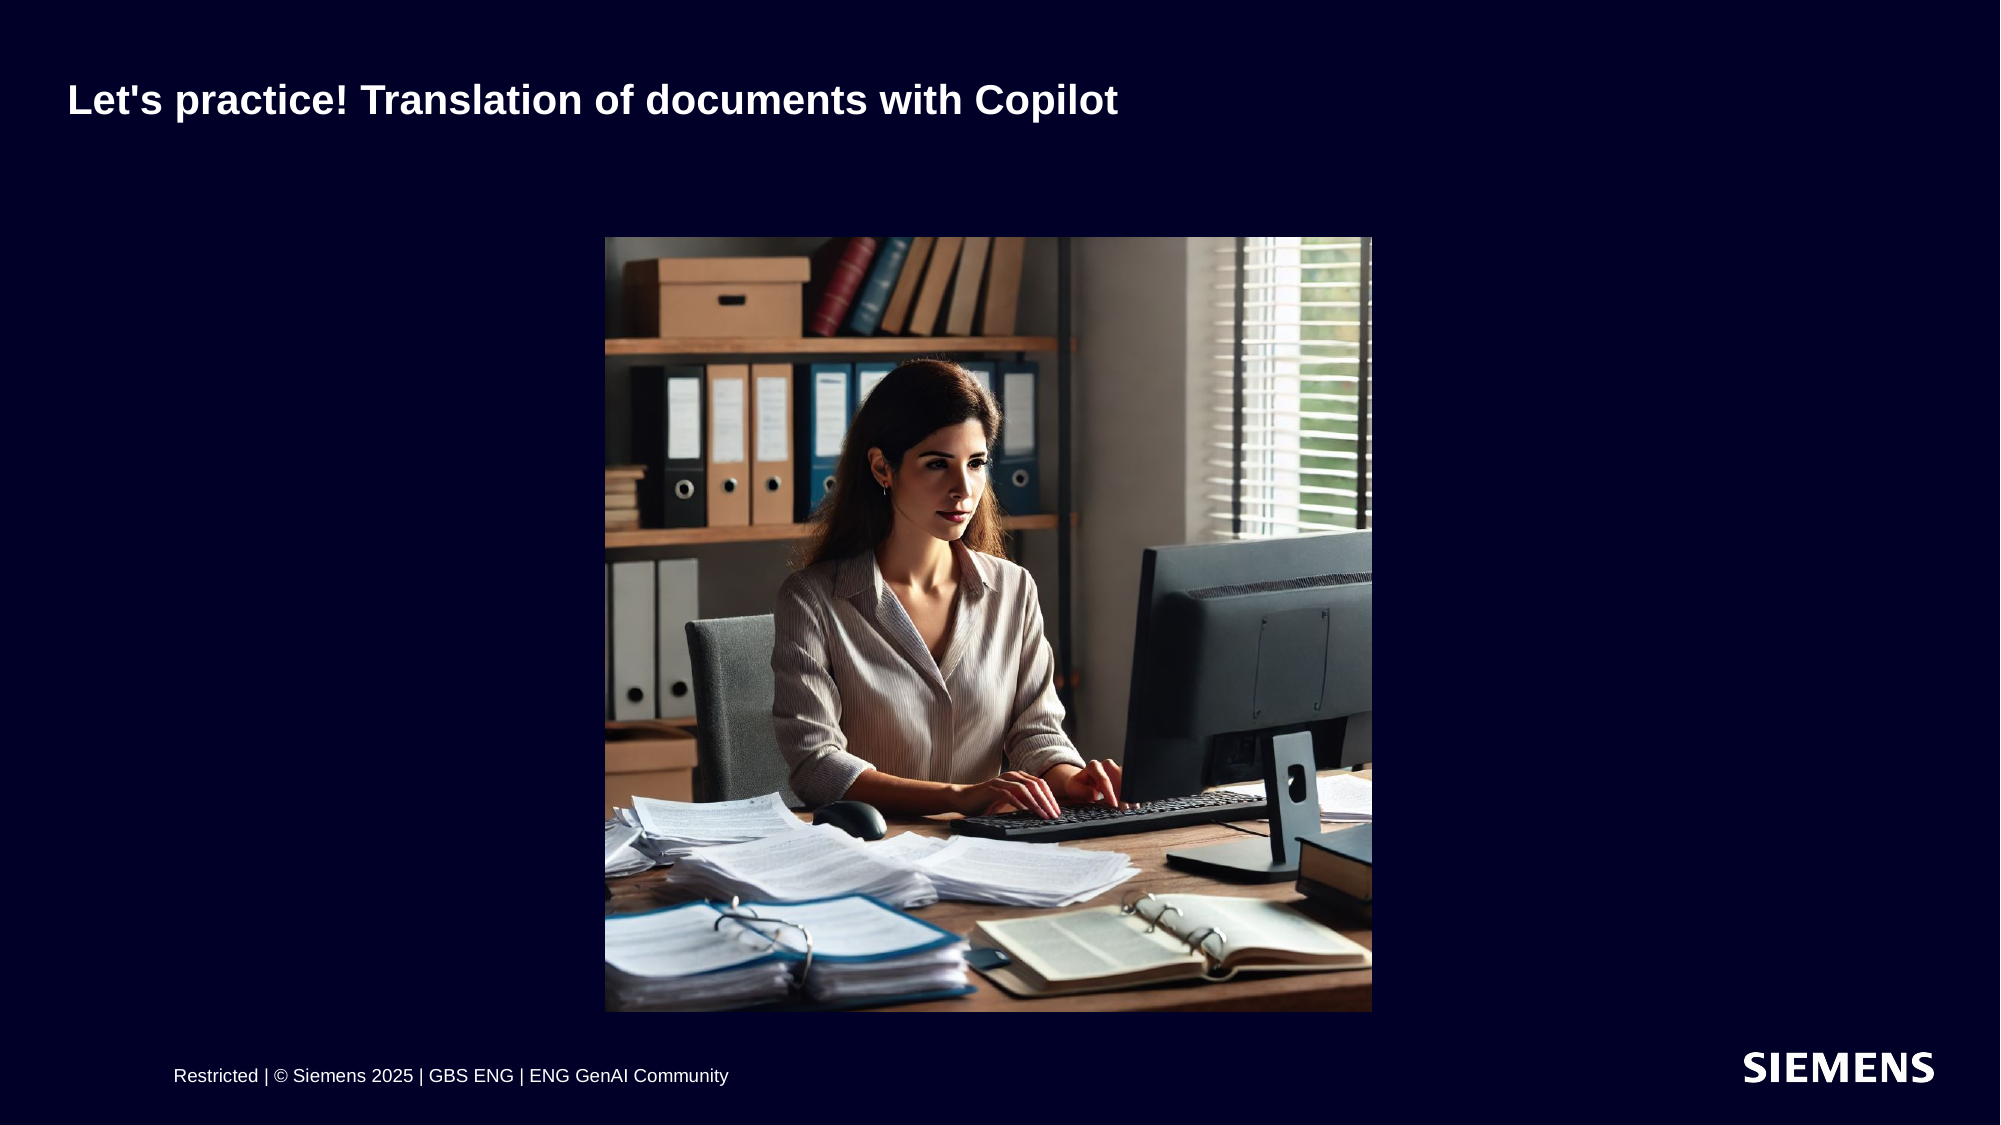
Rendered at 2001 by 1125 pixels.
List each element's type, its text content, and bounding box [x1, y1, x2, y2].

picture [1744, 1052, 1934, 1083]
picture [605, 237, 1372, 1012]
title Let's practice! Translation of documents with Copilot [67, 78, 1686, 173]
footer Restricted | © Siemens 2025 | GBS ENG | ENG GenAI Community [173, 1035, 1686, 1125]
